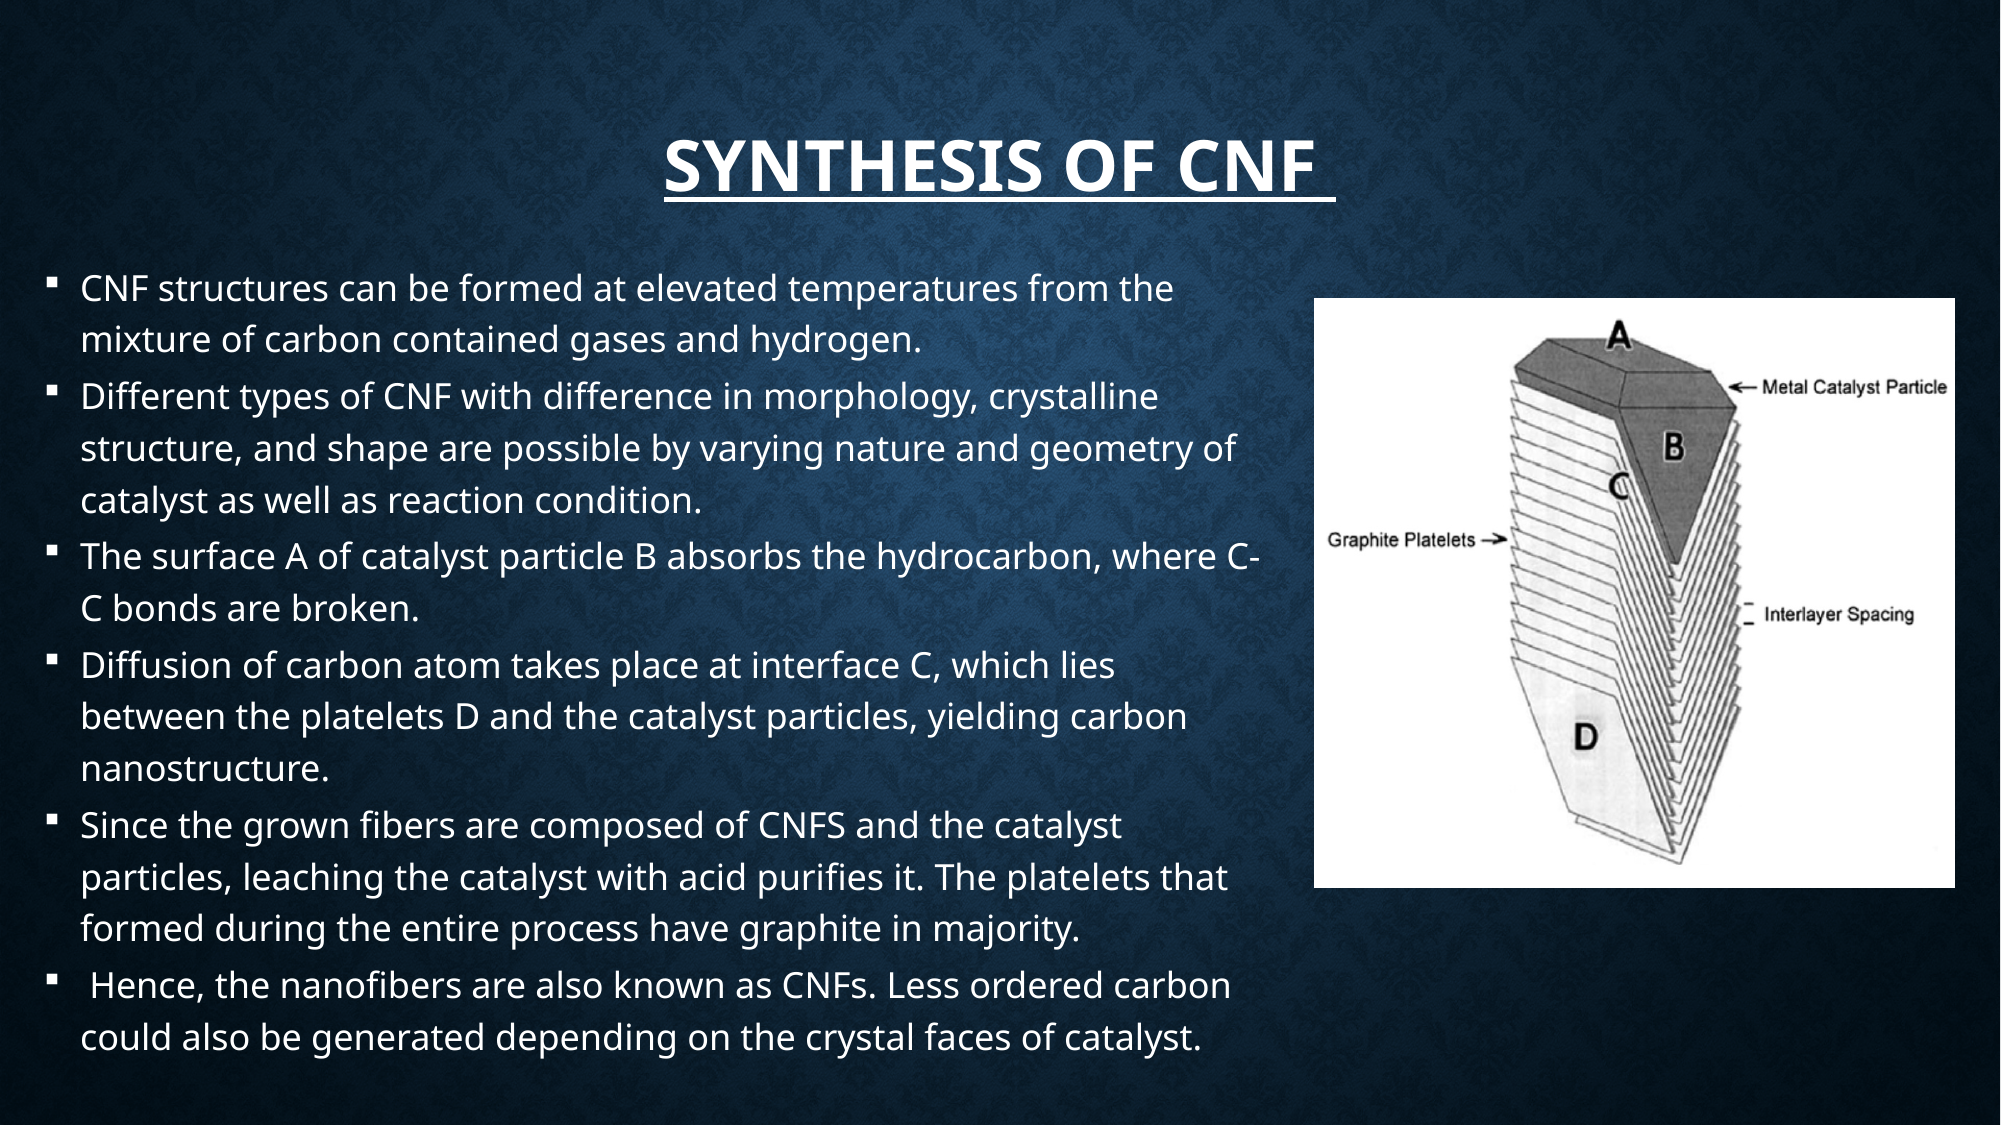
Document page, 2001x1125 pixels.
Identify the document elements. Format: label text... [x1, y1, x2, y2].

list CNF structures can be formed at elevated temperatures from the mixture of carbon contained gases and hydrogen. Different types of CNF with difference in morphology, crystalline structure, and shape are possible by varying nature and geometry of catalyst as well as reaction condition. The surface A of catalyst particle B absorbs the hydrocarbon, where C-C bonds are broken. Diffusion of carbon atom takes place at interface C, which lies between the platelets D and the catalyst particles, yielding carbon nanostructure. Since the grown fibers are composed of CNFS and the catalyst particles, leaching the catalyst with acid purifies it. The platelets that formed during the entire process have graphite in majority. Hence, the nanofibers are also known as CNFs. Less ordered carbon could also be generated depending on the crystal faces of catalyst. [29, 249, 1279, 1101]
picture [1314, 297, 1956, 889]
title Synthesis of CNF [137, 67, 1863, 271]
